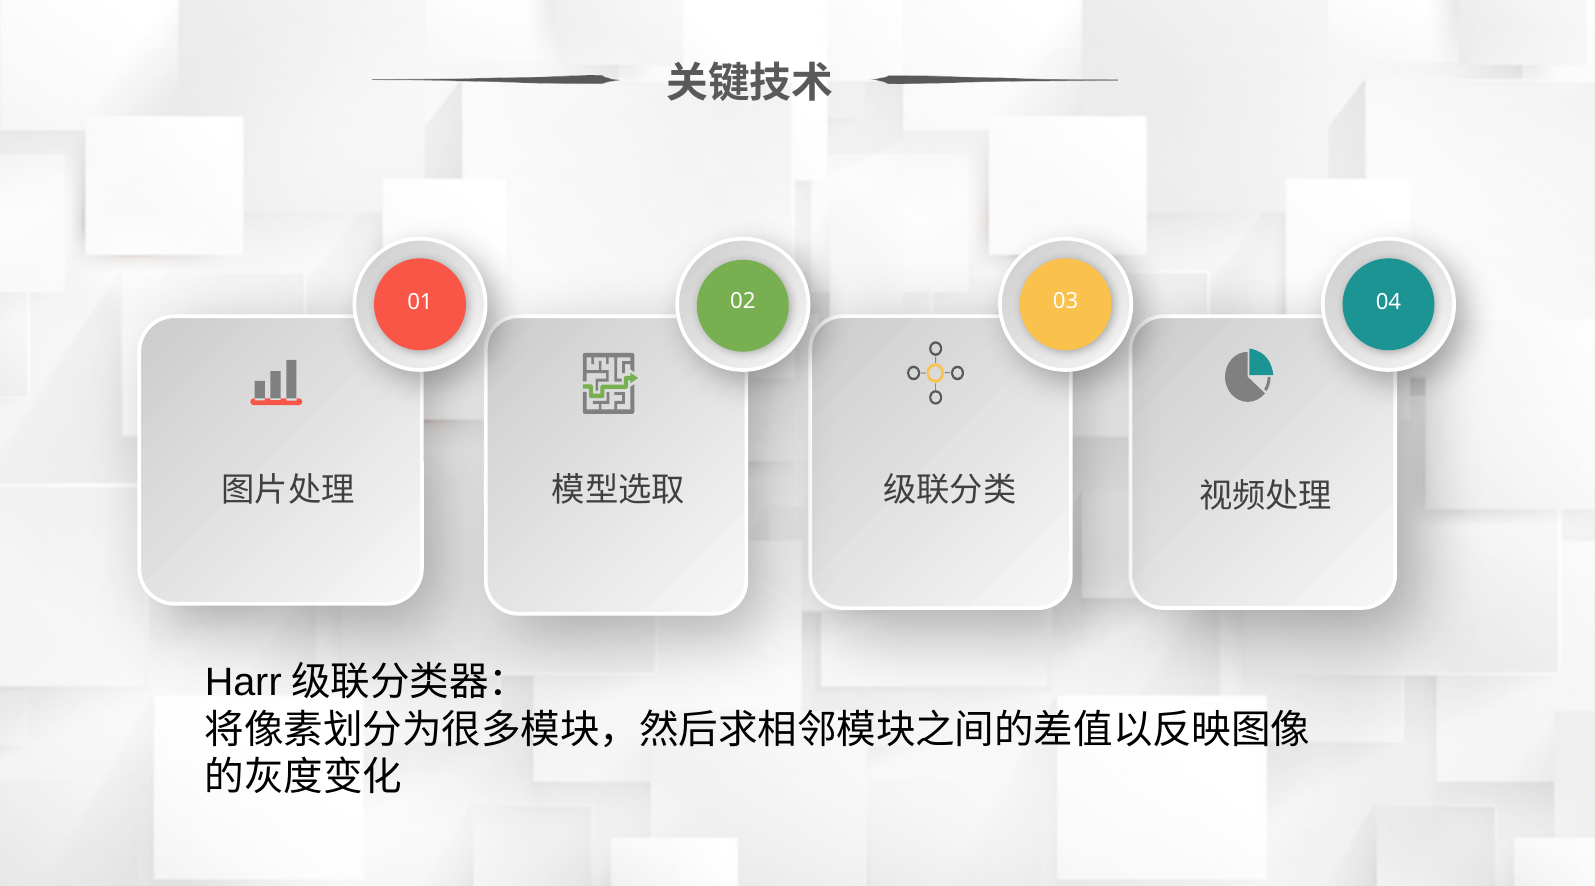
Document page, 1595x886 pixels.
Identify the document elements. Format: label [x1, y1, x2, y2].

text_box [485, 315, 747, 615]
picture [0, 0, 1595, 886]
text_box [999, 238, 1132, 371]
text_box [138, 315, 423, 605]
text_box [810, 315, 1071, 609]
text_box [354, 238, 486, 371]
text_box [676, 238, 809, 371]
text_box [1130, 315, 1396, 609]
text_box [1322, 238, 1455, 371]
